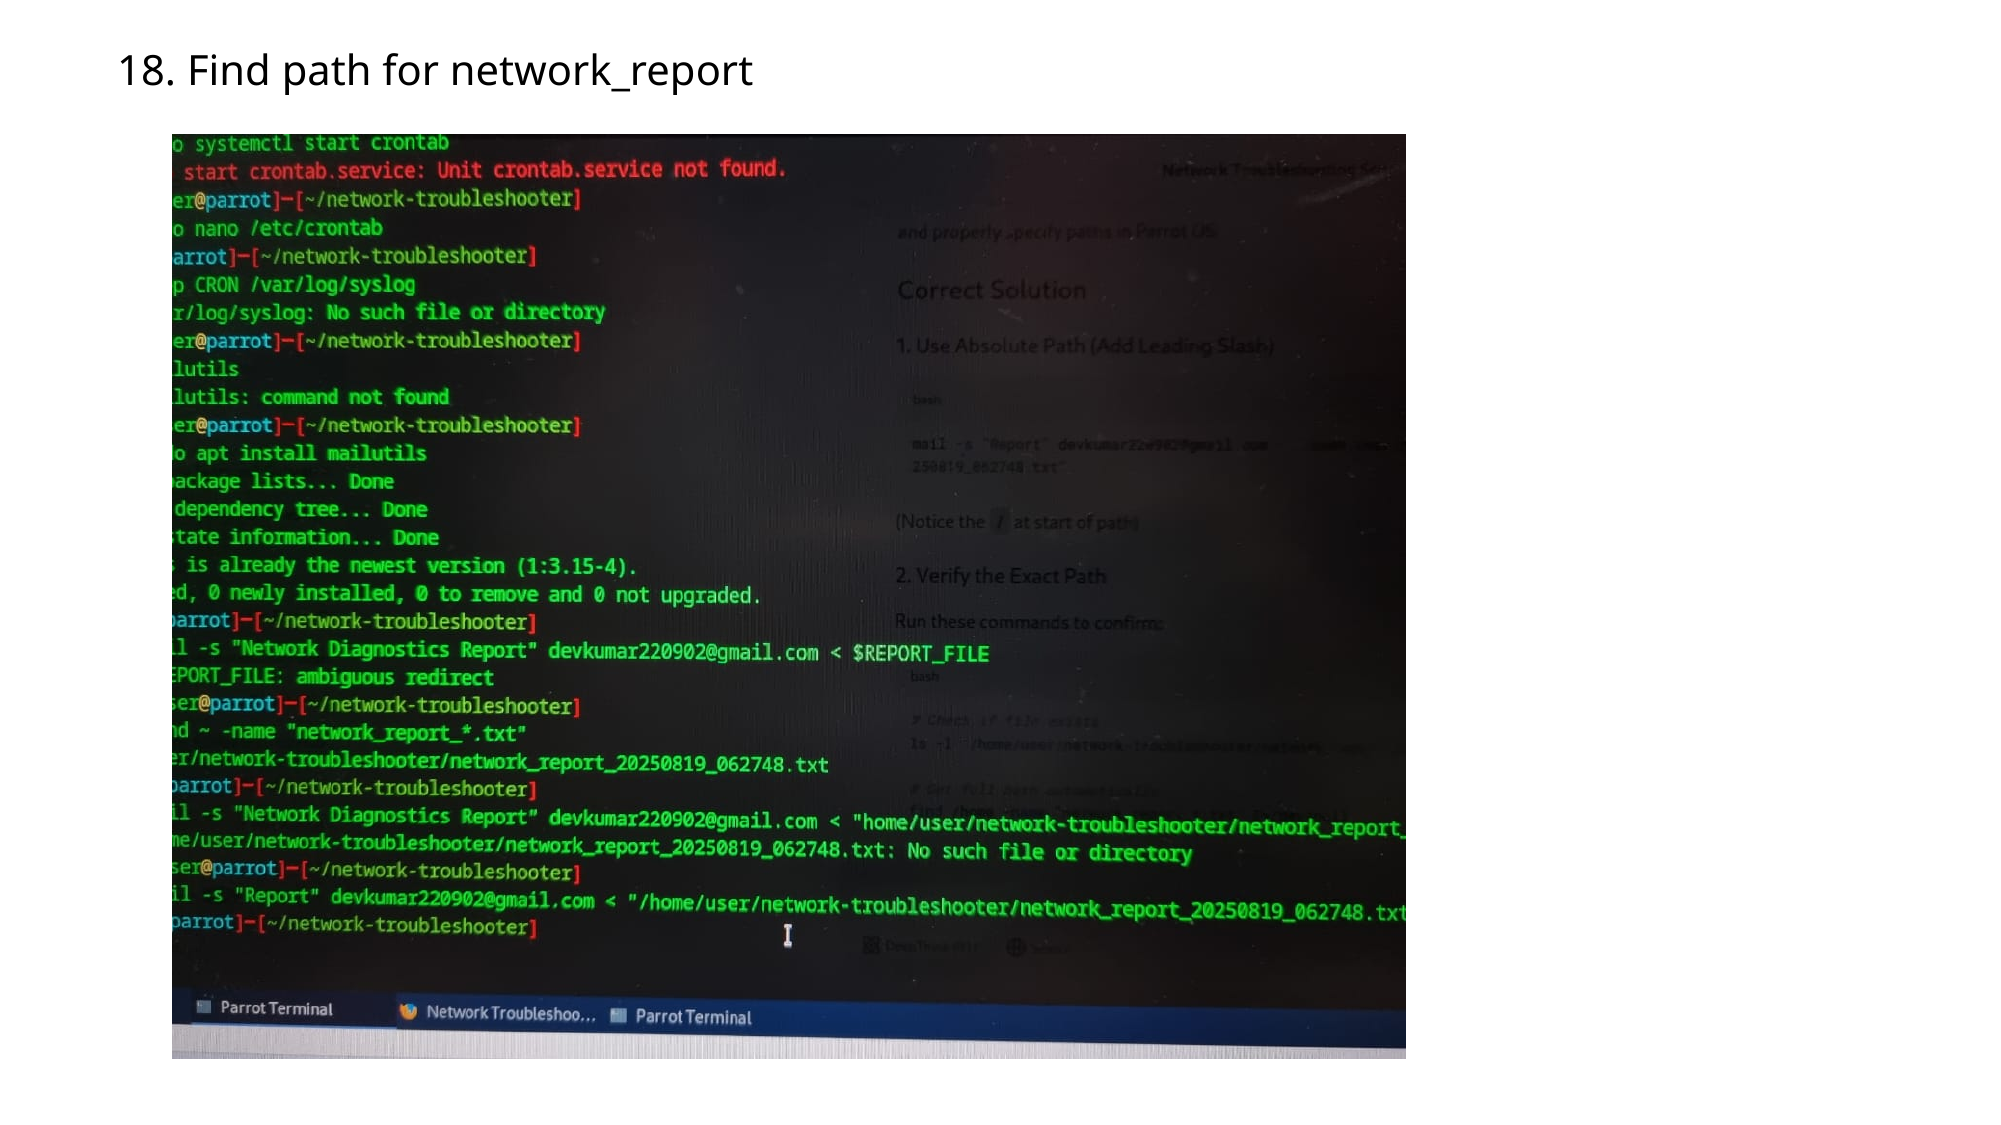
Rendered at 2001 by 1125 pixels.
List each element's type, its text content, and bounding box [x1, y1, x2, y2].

picture [172, 134, 1406, 1060]
list 18. Find path for network_report [101, 36, 1827, 751]
